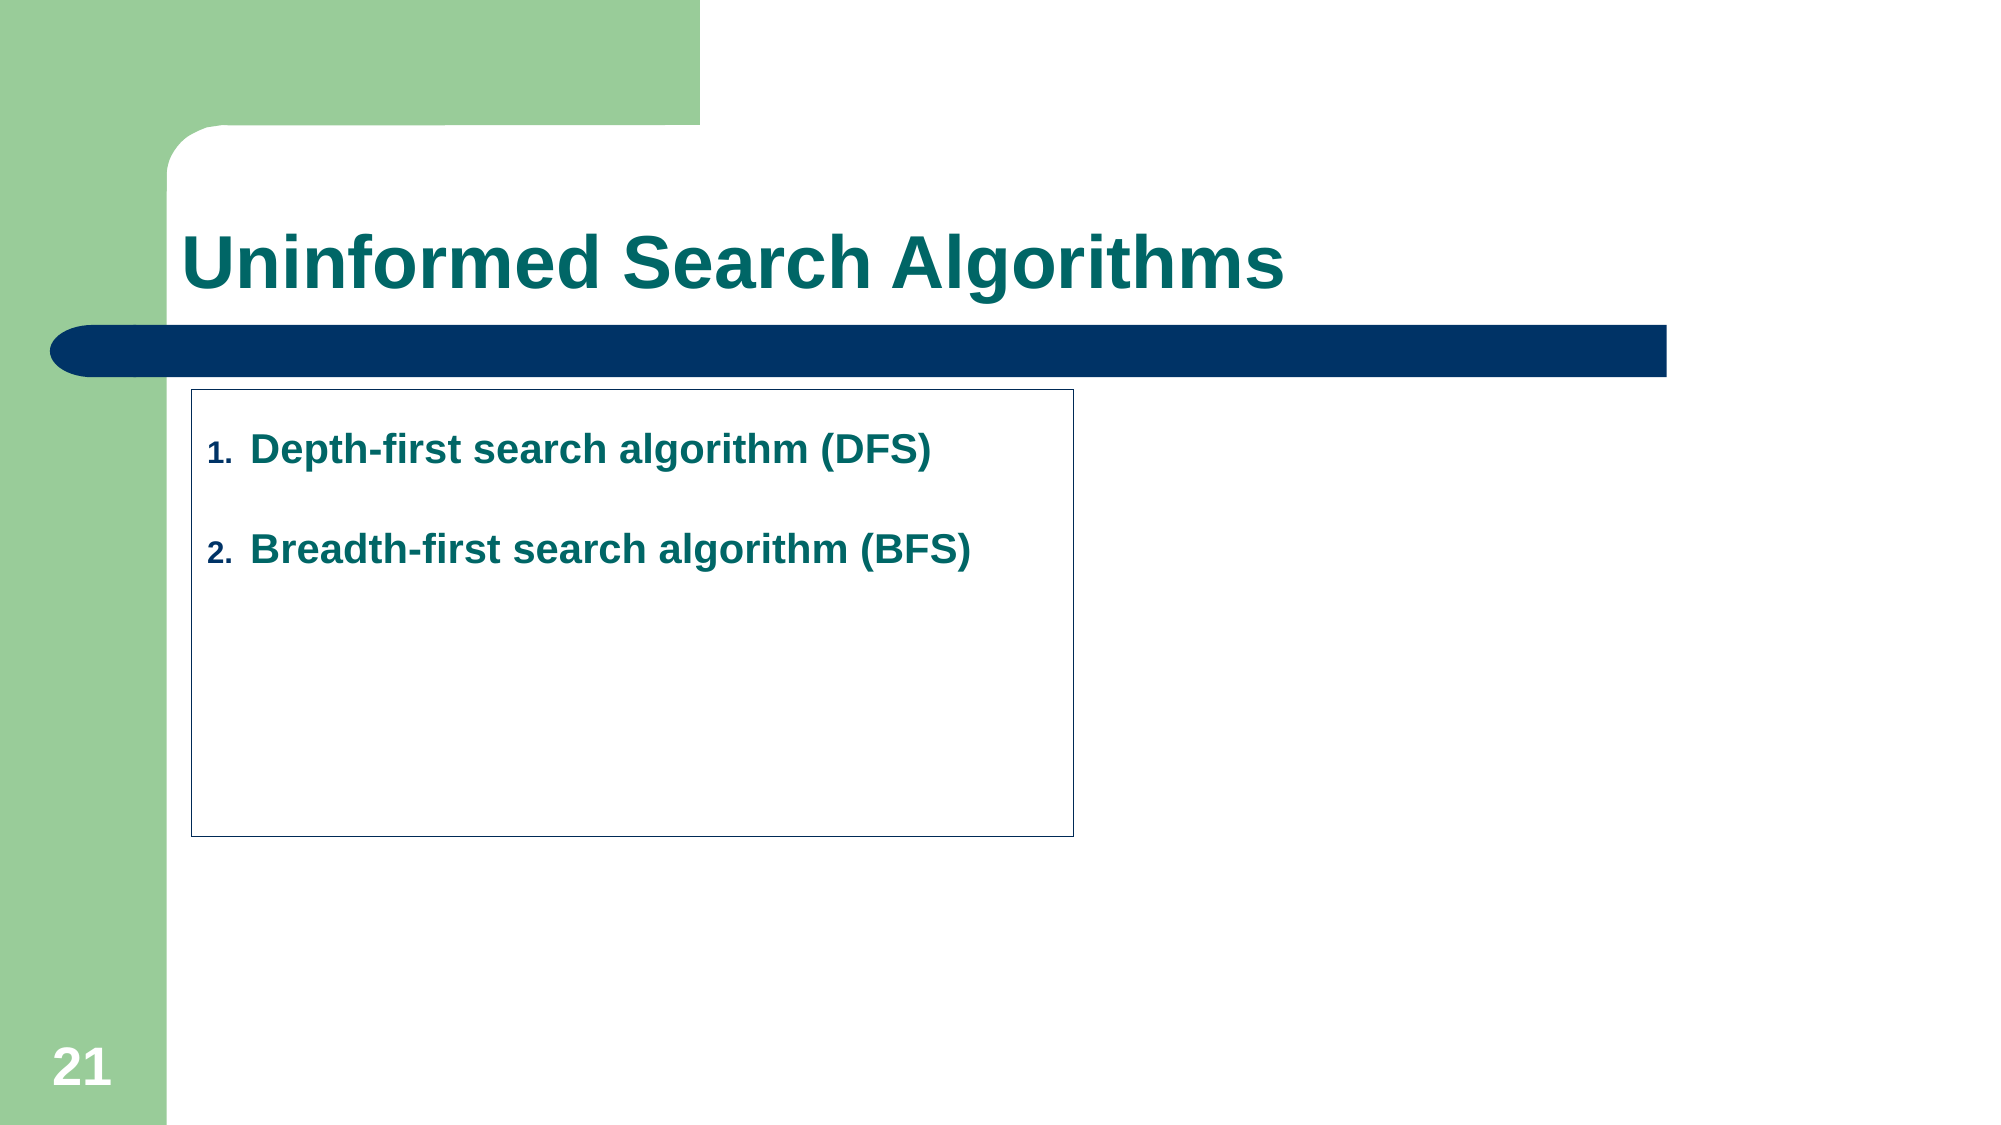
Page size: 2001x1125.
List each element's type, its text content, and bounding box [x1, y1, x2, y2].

title Uninformed Search Algorithms [166, 125, 1900, 313]
list Depth-first search algorithm (DFS) Breadth-first search algorithm (BFS) [191, 389, 1074, 837]
slide_number 21 [18, 1023, 147, 1105]
